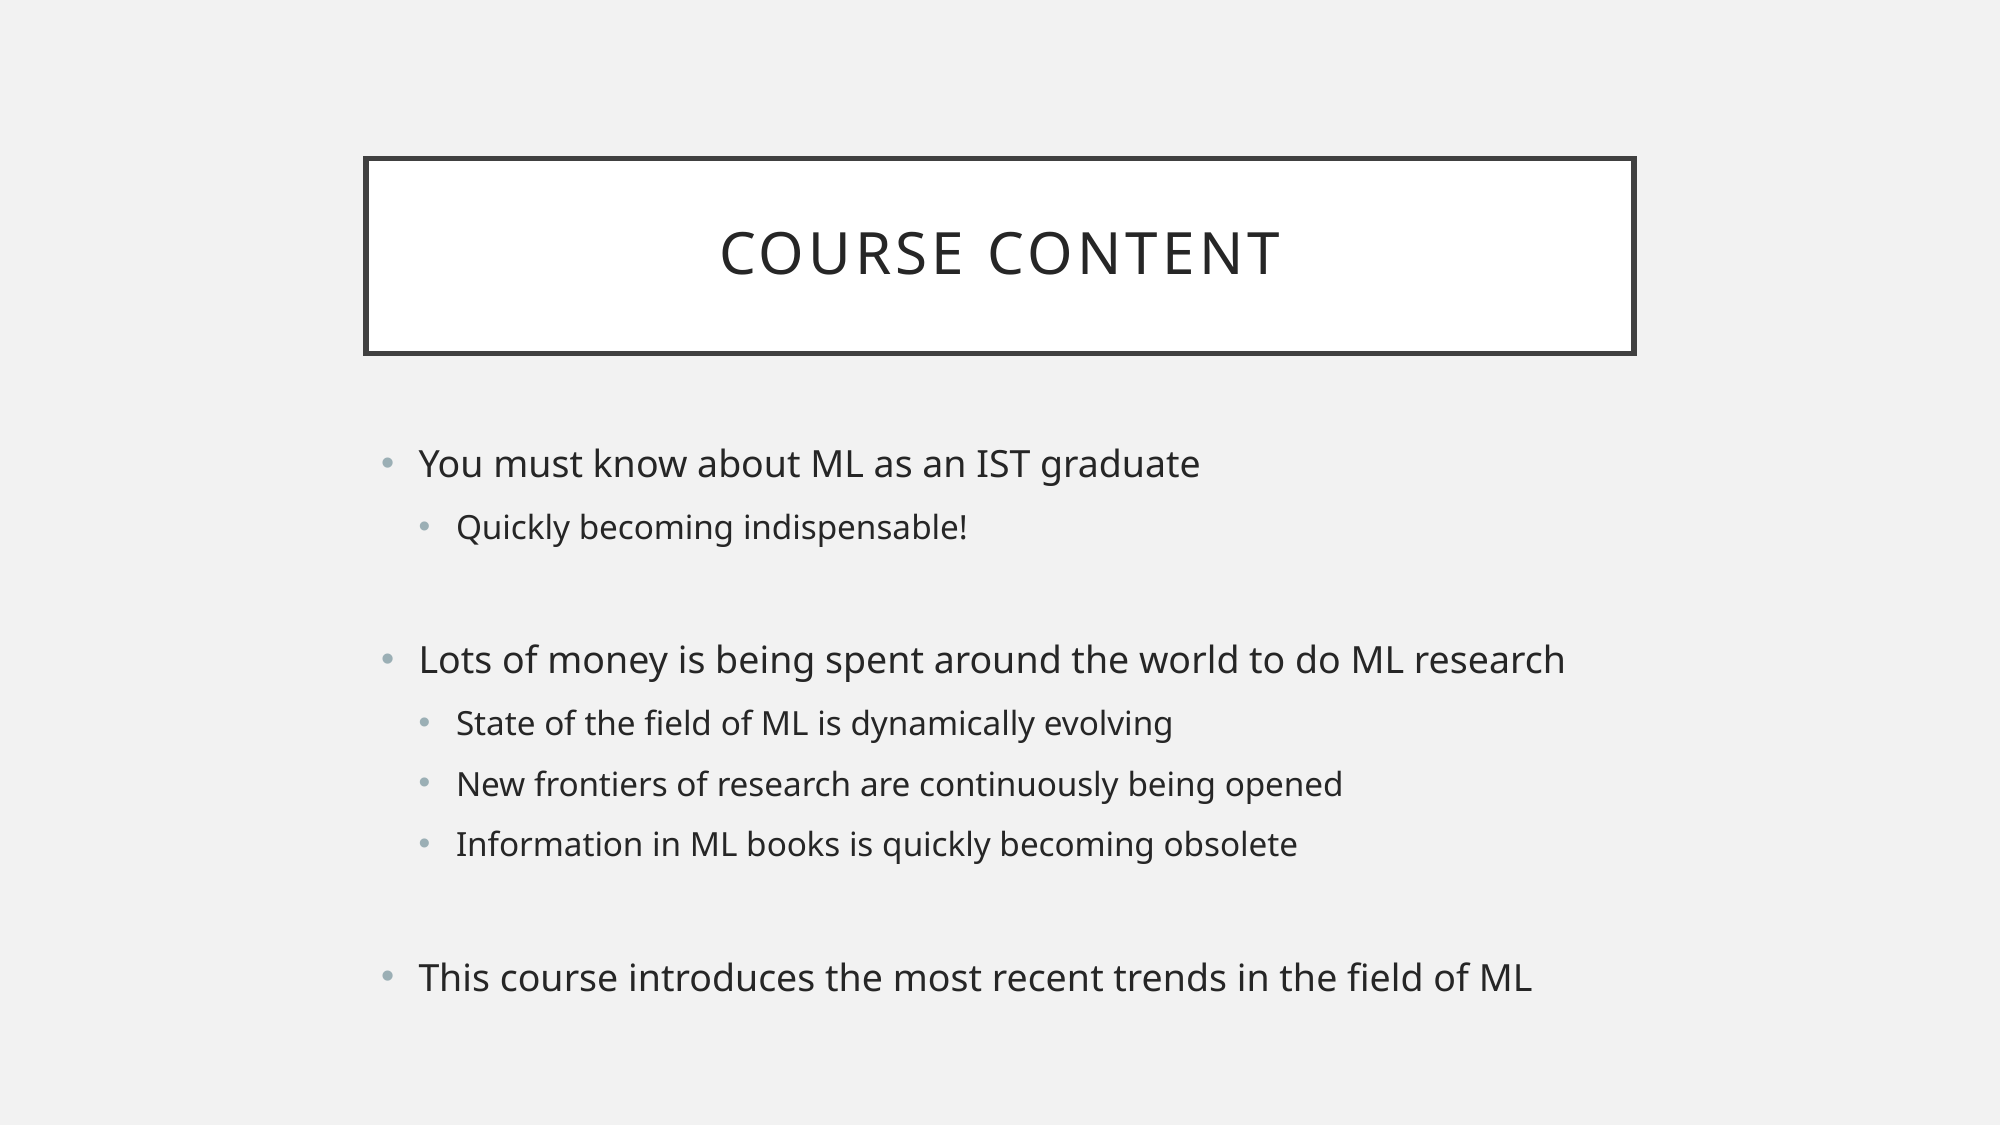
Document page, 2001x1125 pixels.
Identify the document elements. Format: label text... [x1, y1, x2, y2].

title COURSE CONTENT [363, 156, 1637, 356]
list You must know about ML as an IST graduate Quickly becoming indispensable! Lots of money is being spent around the world to do ML research State of the field of ML is dynamically evolving New frontiers of research are continuously being opened Information in ML books is quickly becoming obsolete This course introduces the most recent trends in the field of ML [366, 432, 1634, 1052]
